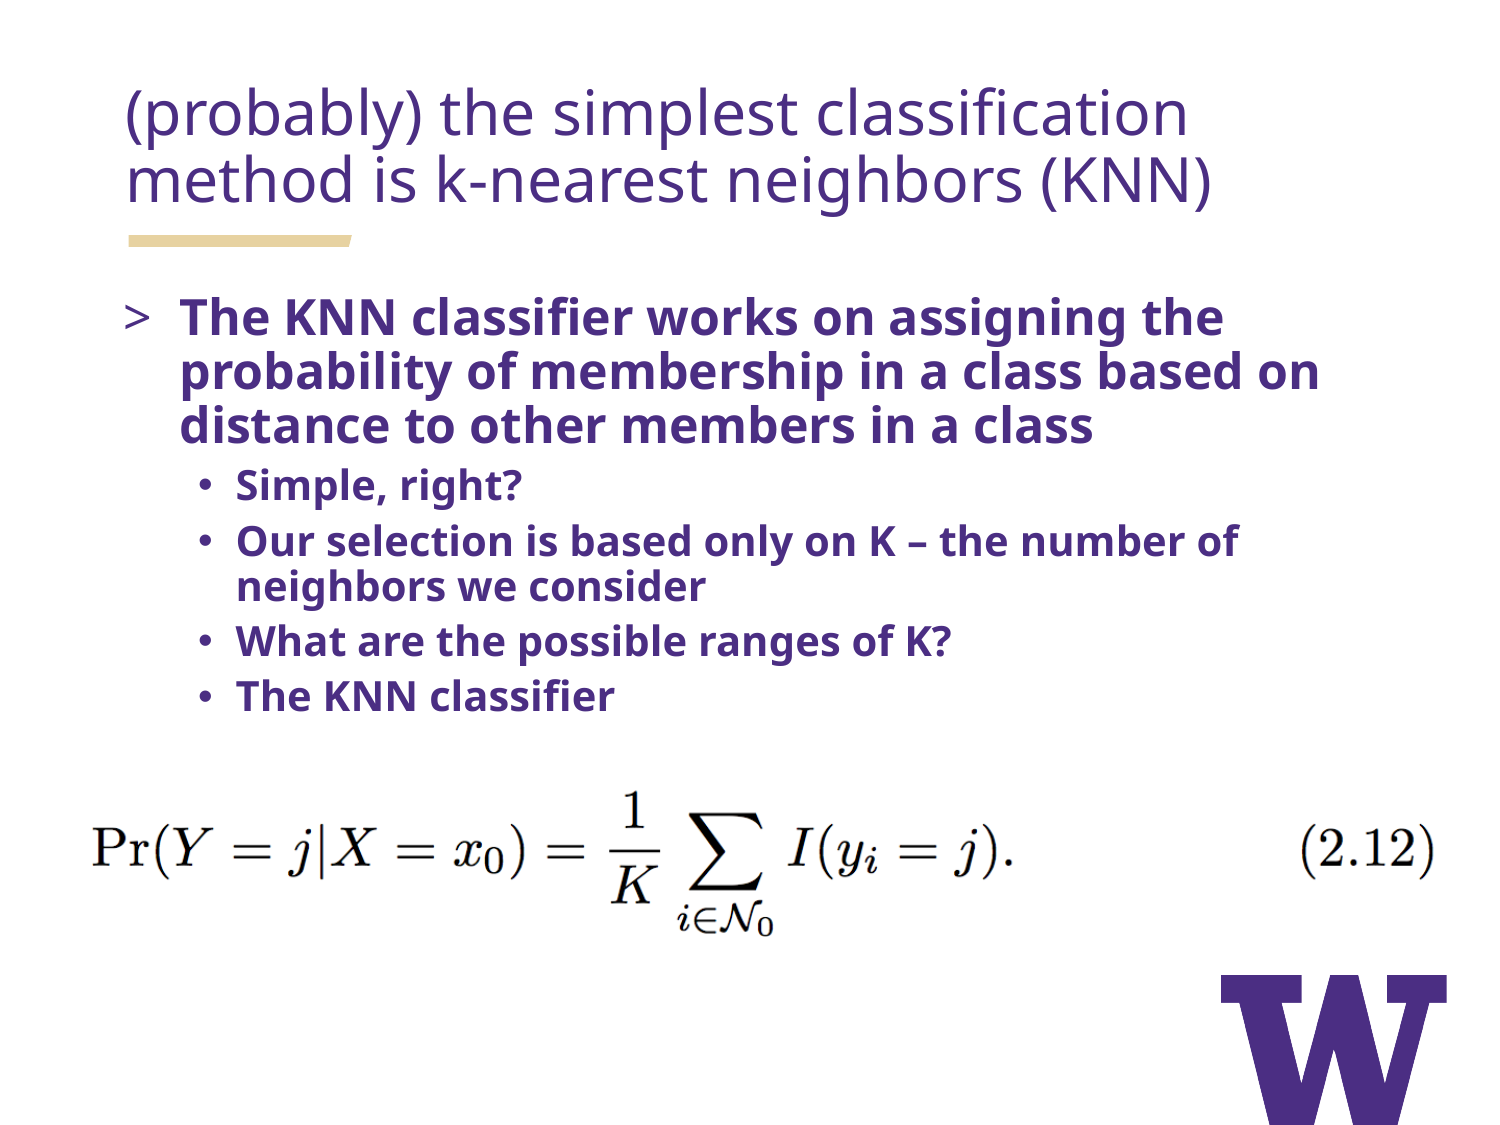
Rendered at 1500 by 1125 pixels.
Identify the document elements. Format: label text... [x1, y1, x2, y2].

picture [128, 235, 352, 247]
list (probably) the simplest classification method is k-nearest neighbors (KNN) [110, 60, 1453, 224]
picture [64, 757, 1496, 962]
picture [1221, 975, 1447, 1125]
list The KNN classifier works on assigning the probability of membership in a class based on distance to other members in a class Simple, right? Our selection is based only on K – the number of neighbors we consider What are the possible ranges of K? The KNN classifier [108, 284, 1453, 757]
